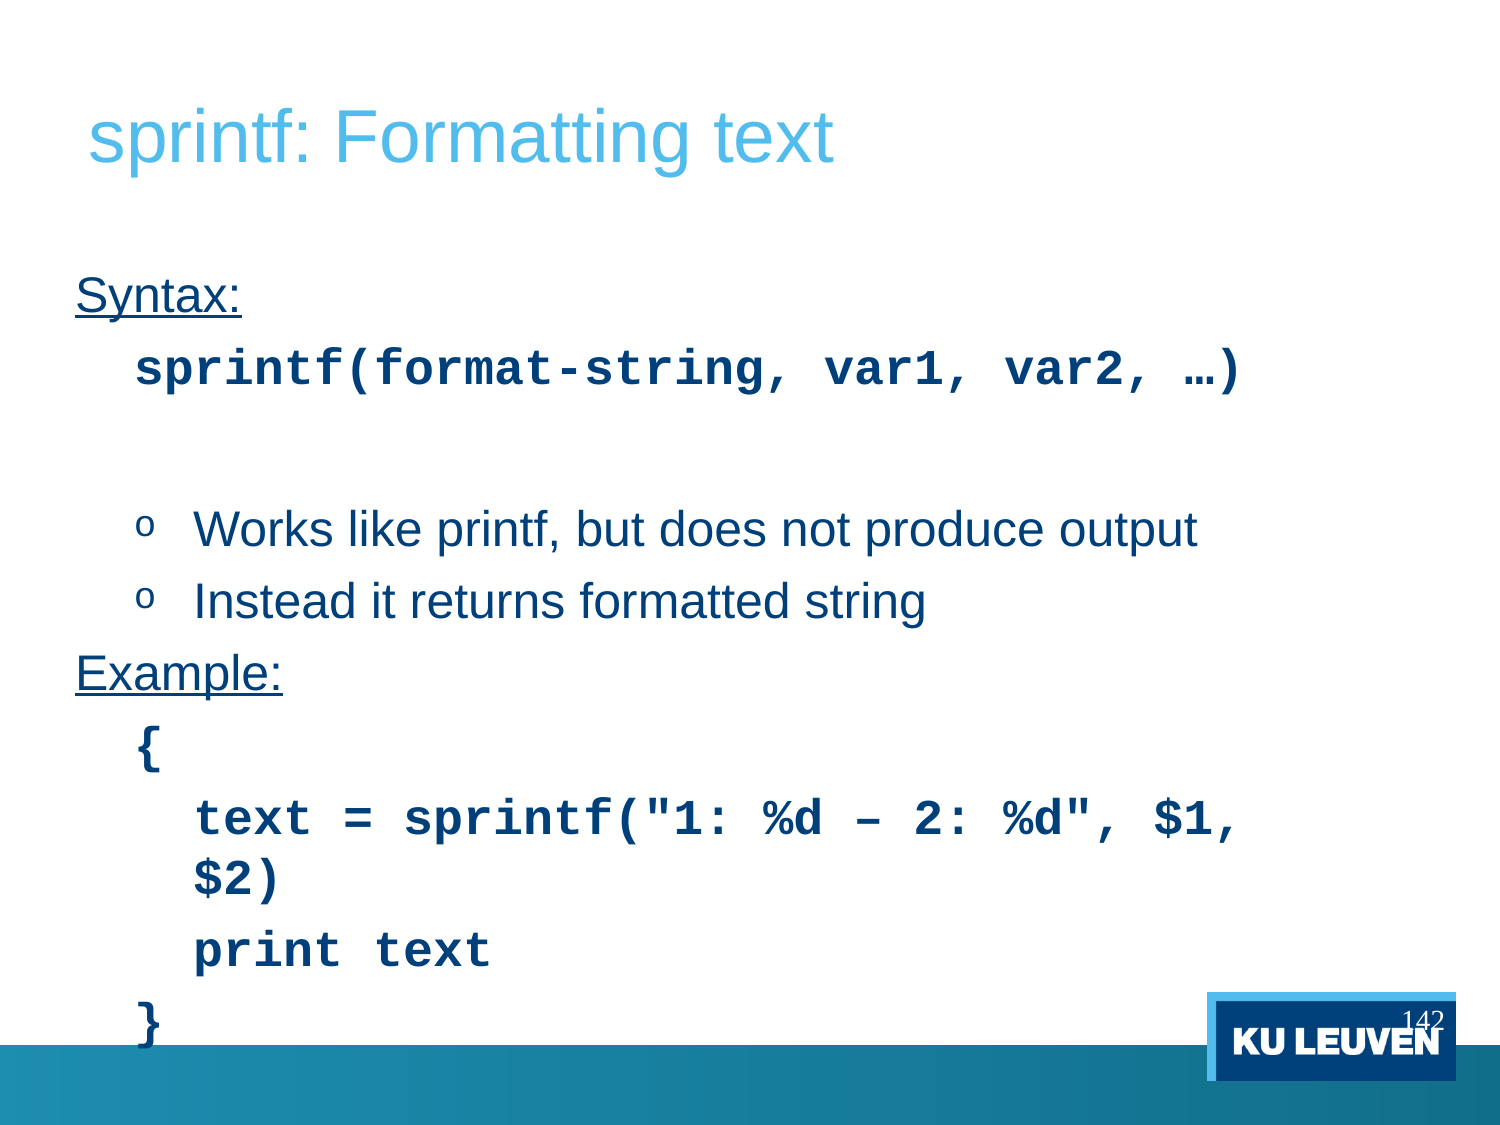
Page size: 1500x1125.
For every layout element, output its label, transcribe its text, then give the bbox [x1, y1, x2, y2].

slide_number 142 [1346, 1000, 1500, 1049]
list Syntax: sprintf(format-string, var1, var2, …) Works like printf, but does not produce output Instead it returns formatted string Example: { text = sprintf("1: %d – 2: %d", $1, $2) print text } [75, 262, 1300, 1062]
picture [1207, 992, 1456, 1081]
title sprintf: Formatting text [88, 29, 1456, 178]
